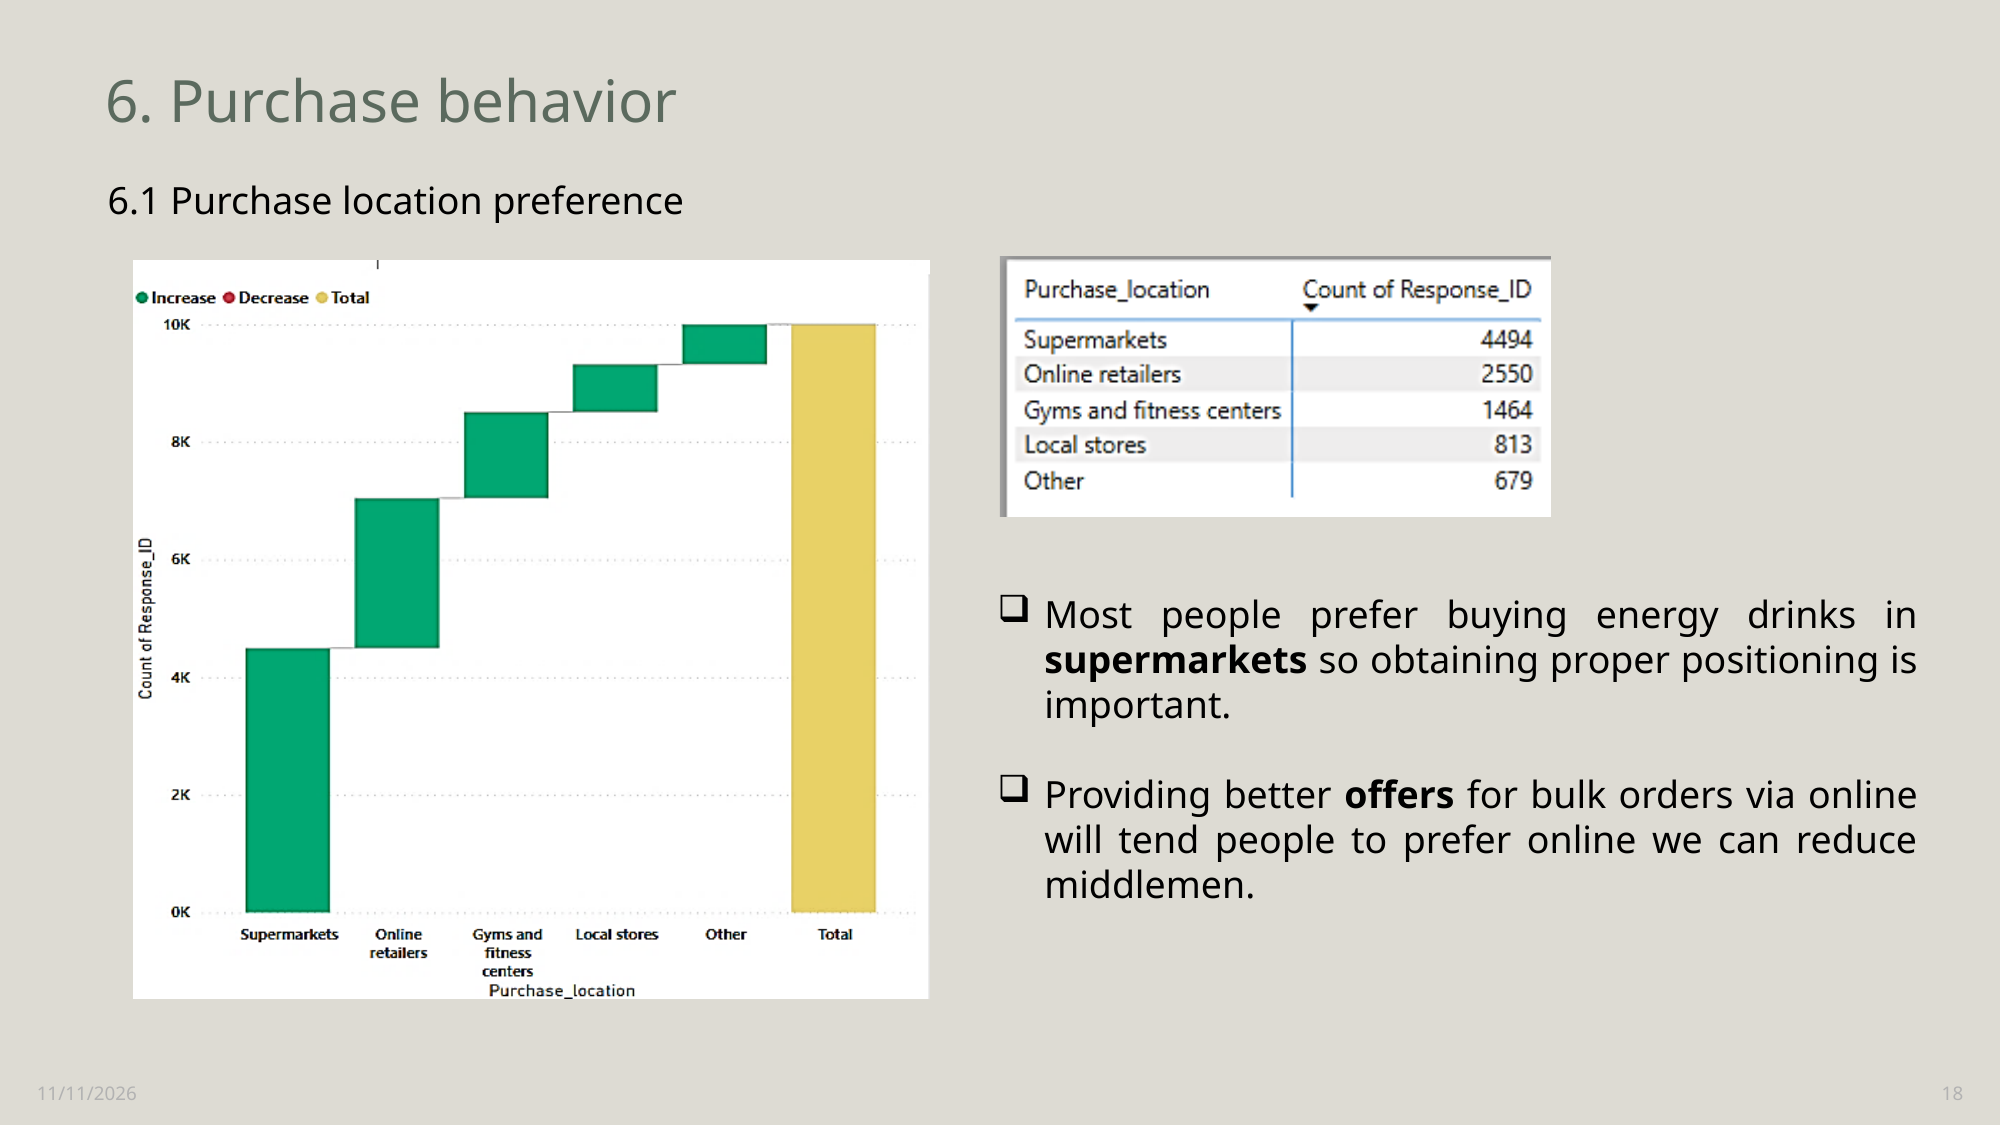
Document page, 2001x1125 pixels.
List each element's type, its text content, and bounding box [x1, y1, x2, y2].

text_box 6.1 Purchase location preference [92, 169, 1094, 230]
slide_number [21, 1064, 472, 1124]
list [133, 260, 930, 999]
slide_number 18 [1528, 1064, 1979, 1124]
text_box Most people prefer buying energy drinks in supermarkets so obtaining proper positioning is important. Providing better offers for bulk orders via online will tend people to prefer online we can reduce middlemen. [982, 583, 1934, 914]
picture [999, 256, 1551, 517]
title 6. Purchase behavior [0, 38, 783, 170]
